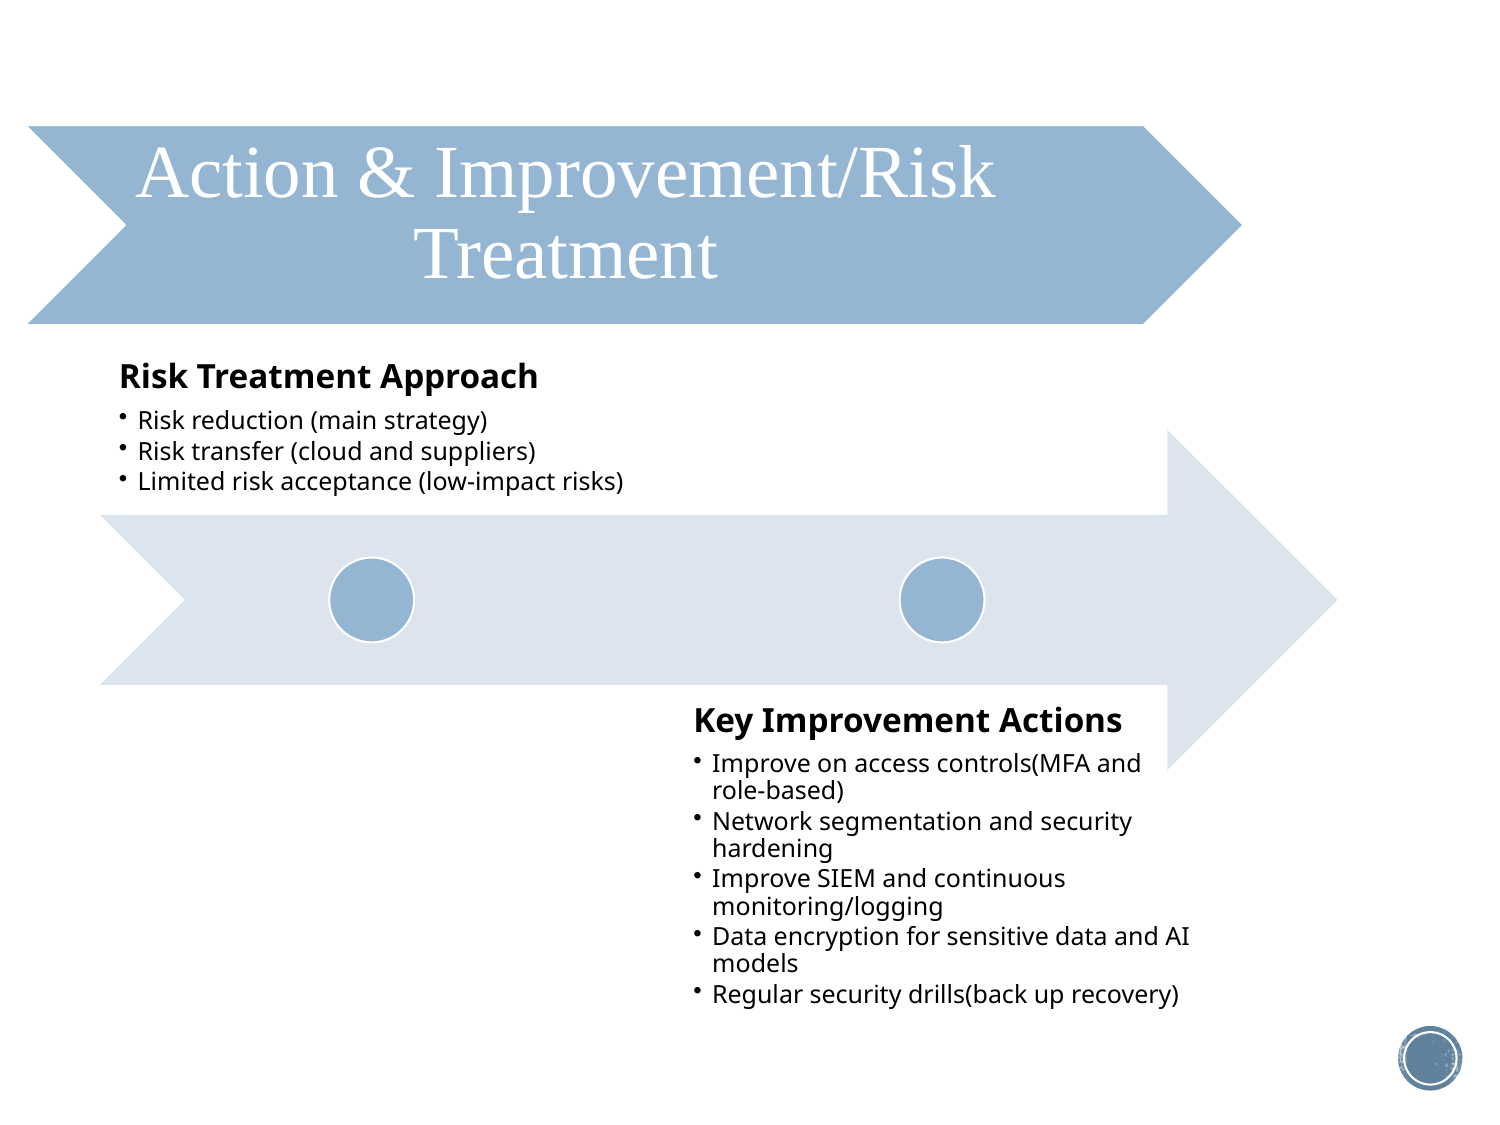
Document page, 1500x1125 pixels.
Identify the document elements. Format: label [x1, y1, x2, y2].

text_box [28, 128, 1245, 326]
text_box [103, 178, 1336, 1023]
